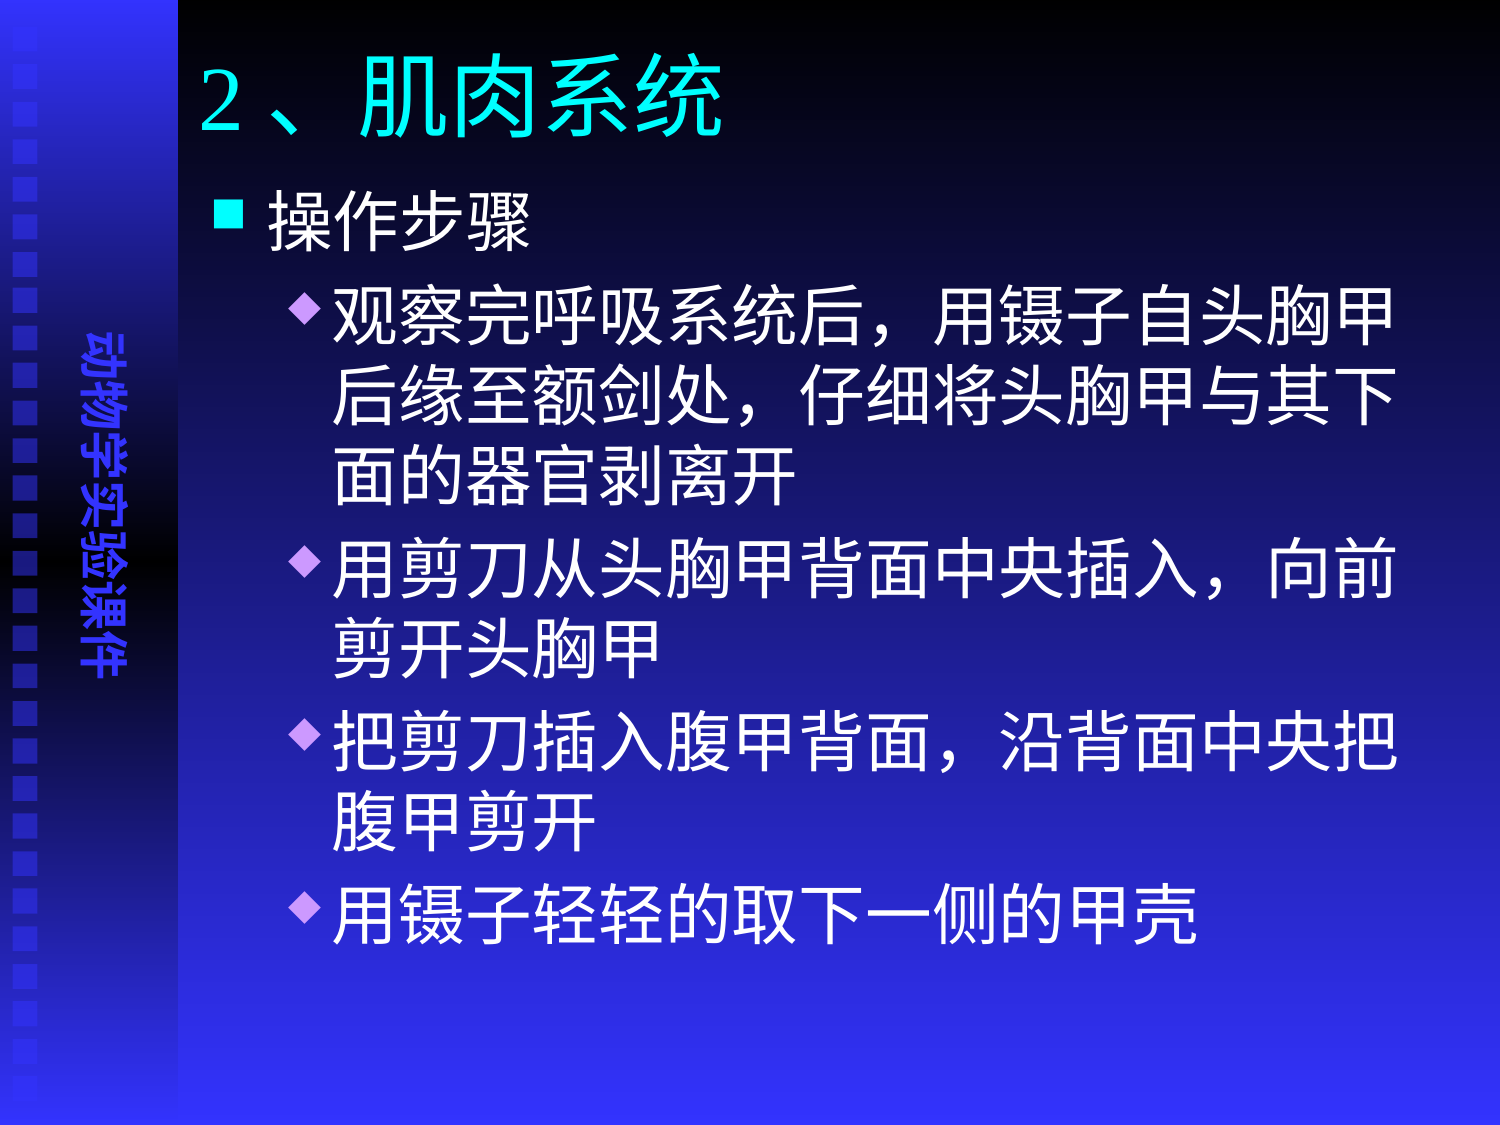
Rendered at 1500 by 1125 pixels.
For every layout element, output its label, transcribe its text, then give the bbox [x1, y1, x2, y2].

list 操作步骤 观察完呼吸系统后，用镊子自头胸甲后缘至额剑处，仔细将头胸甲与其下面的器官剥离开 用剪刀从头胸甲背面中央插入，向前剪开头胸甲 把剪刀插入腹甲背面，沿背面中央把腹甲剪开 用镊子轻轻的取下一侧的甲壳 [194, 172, 1470, 848]
title 2、肌肉系统 [182, 0, 1459, 188]
